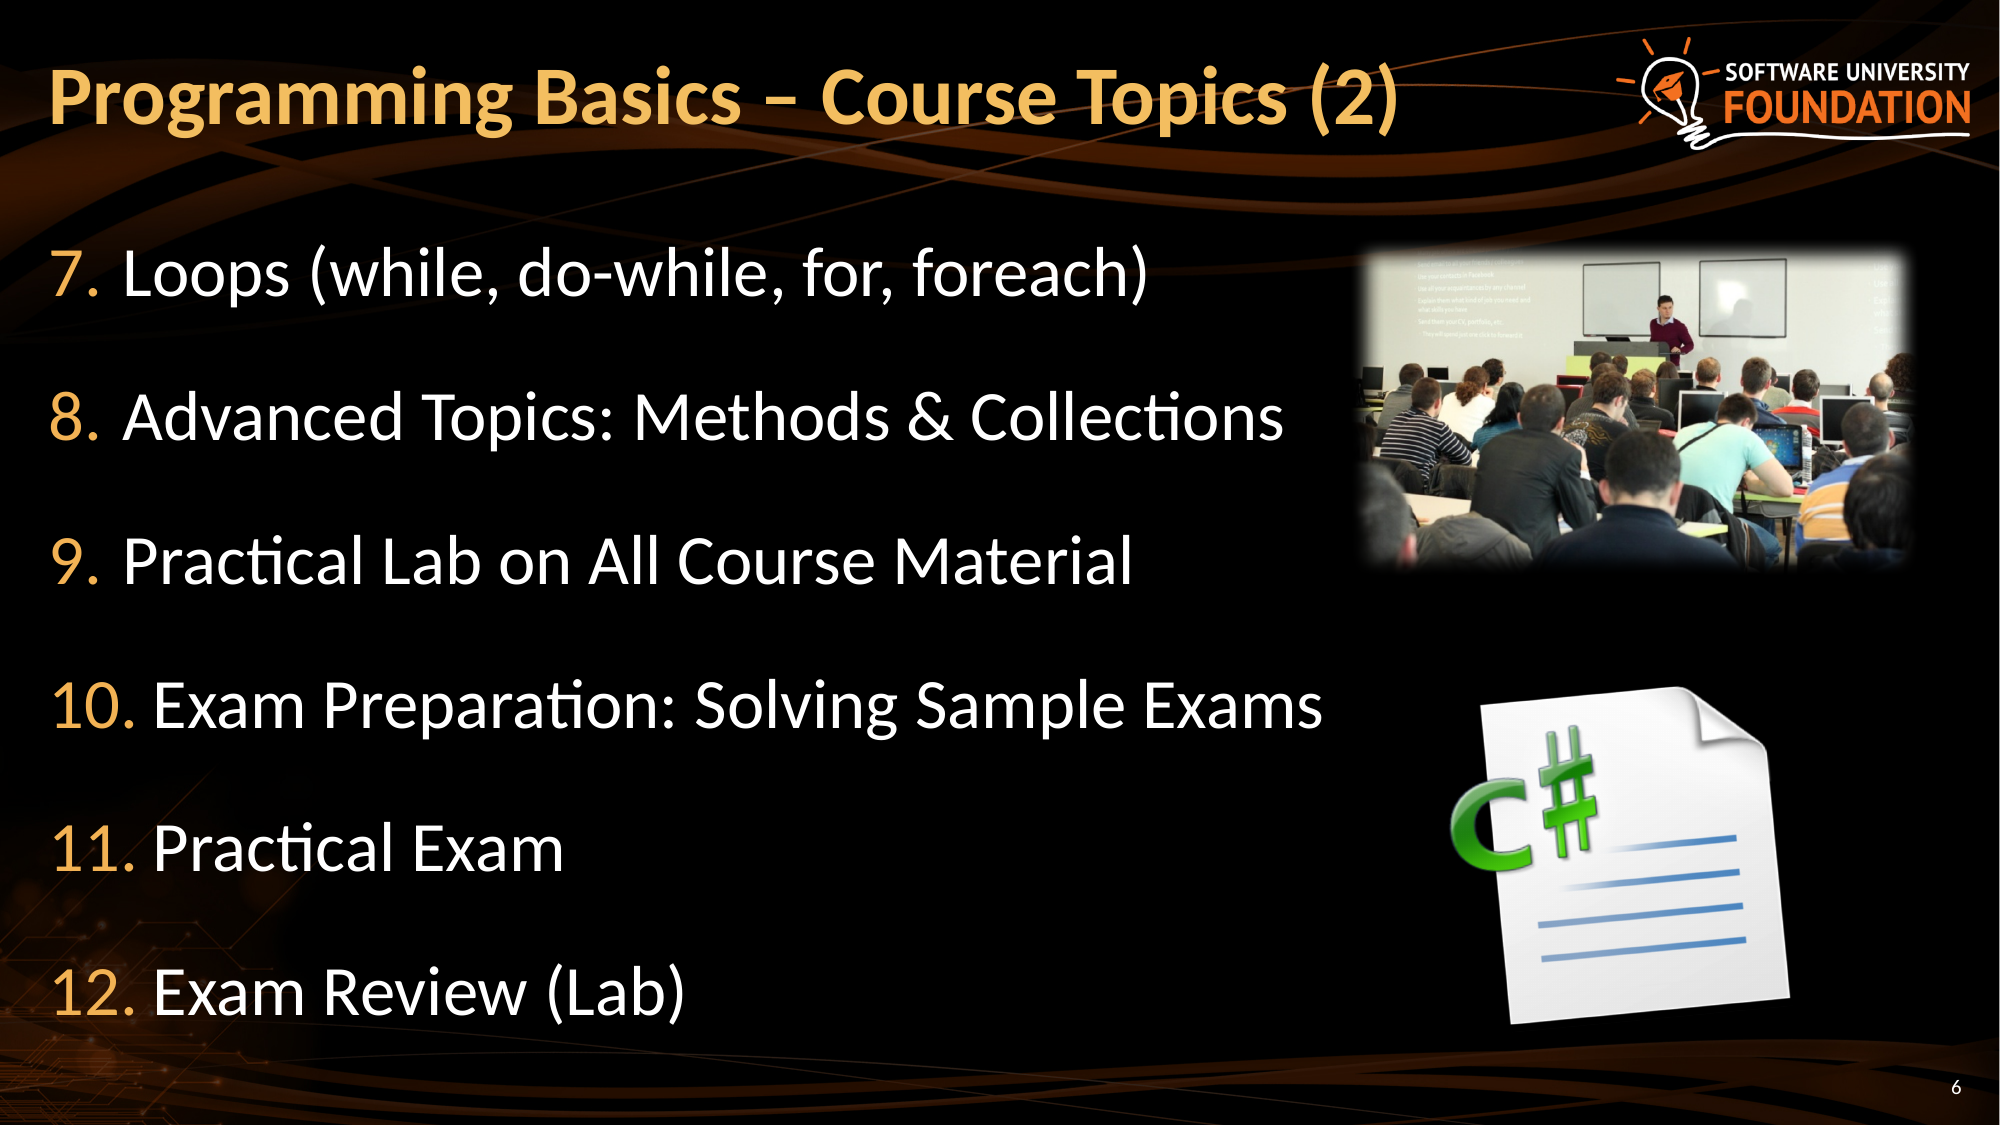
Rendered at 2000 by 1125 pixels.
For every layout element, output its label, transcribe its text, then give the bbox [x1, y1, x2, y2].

title Programming Basics – Course Topics (2) [30, 6, 1602, 189]
list Loops (while, do-while, for, foreach) Advanced Topics: Methods & Collections Practical Lab on All Course Material Exam Preparation: Solving Sample Exams Practical Exam Exam Review (Lab) [31, 186, 1968, 1100]
picture [0, 0, 2000, 1125]
